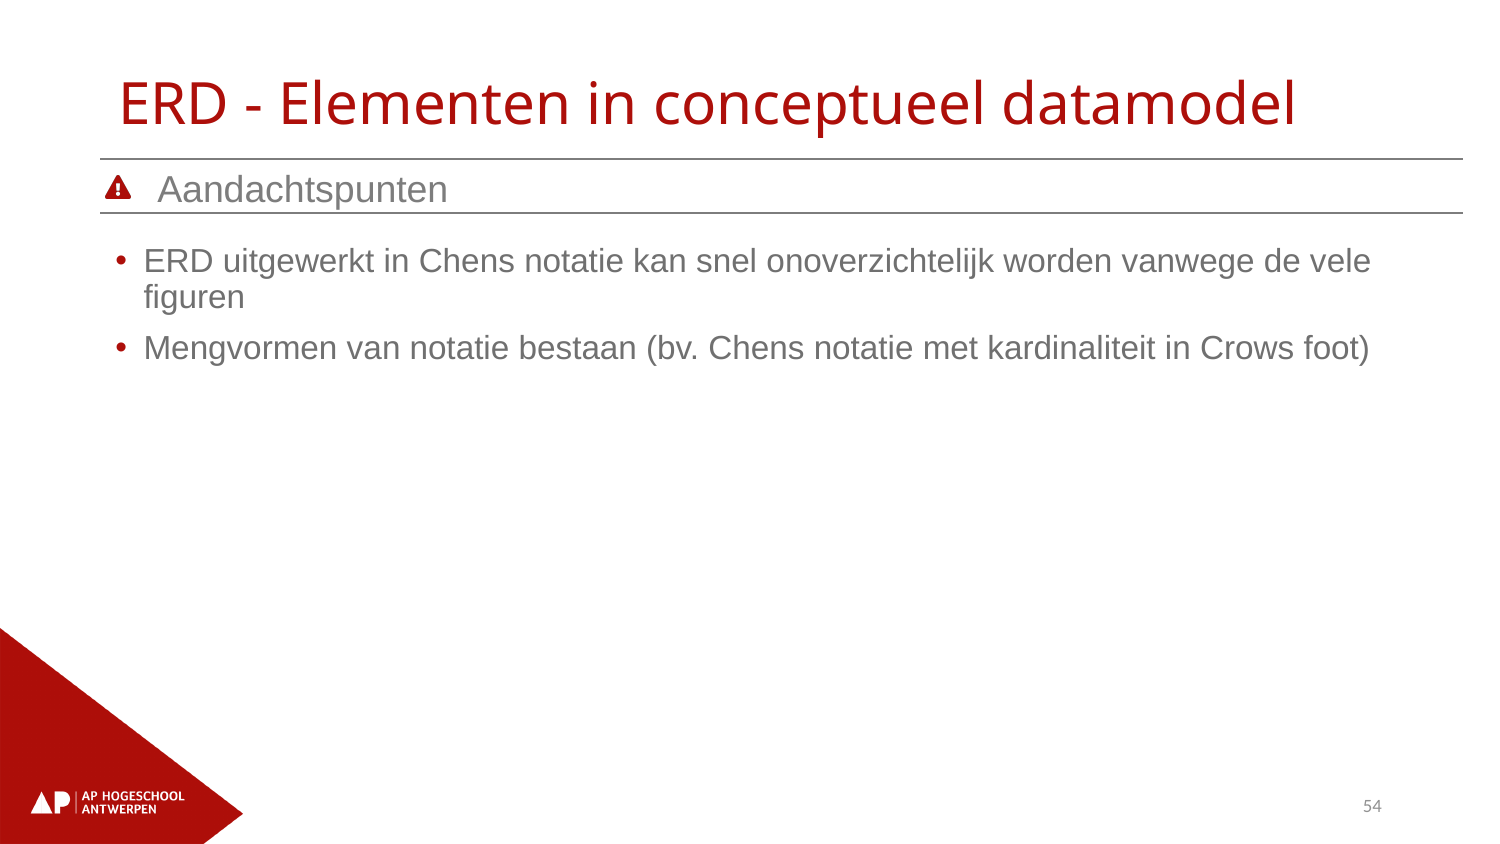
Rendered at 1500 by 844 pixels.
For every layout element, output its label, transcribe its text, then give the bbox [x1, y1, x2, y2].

slide_number 54 [1263, 782, 1397, 827]
list ERD uitgewerkt in Chens notatie kan snel onoverzichtelijk worden vanwege de vele figuren Mengvormen van notatie bestaan (bv. Chens notatie met kardinaliteit in Crows foot) [100, 236, 1463, 698]
title ERD - Elementen in conceptueel datamodel [103, 66, 1397, 141]
picture [0, 623, 246, 844]
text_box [100, 158, 1463, 213]
